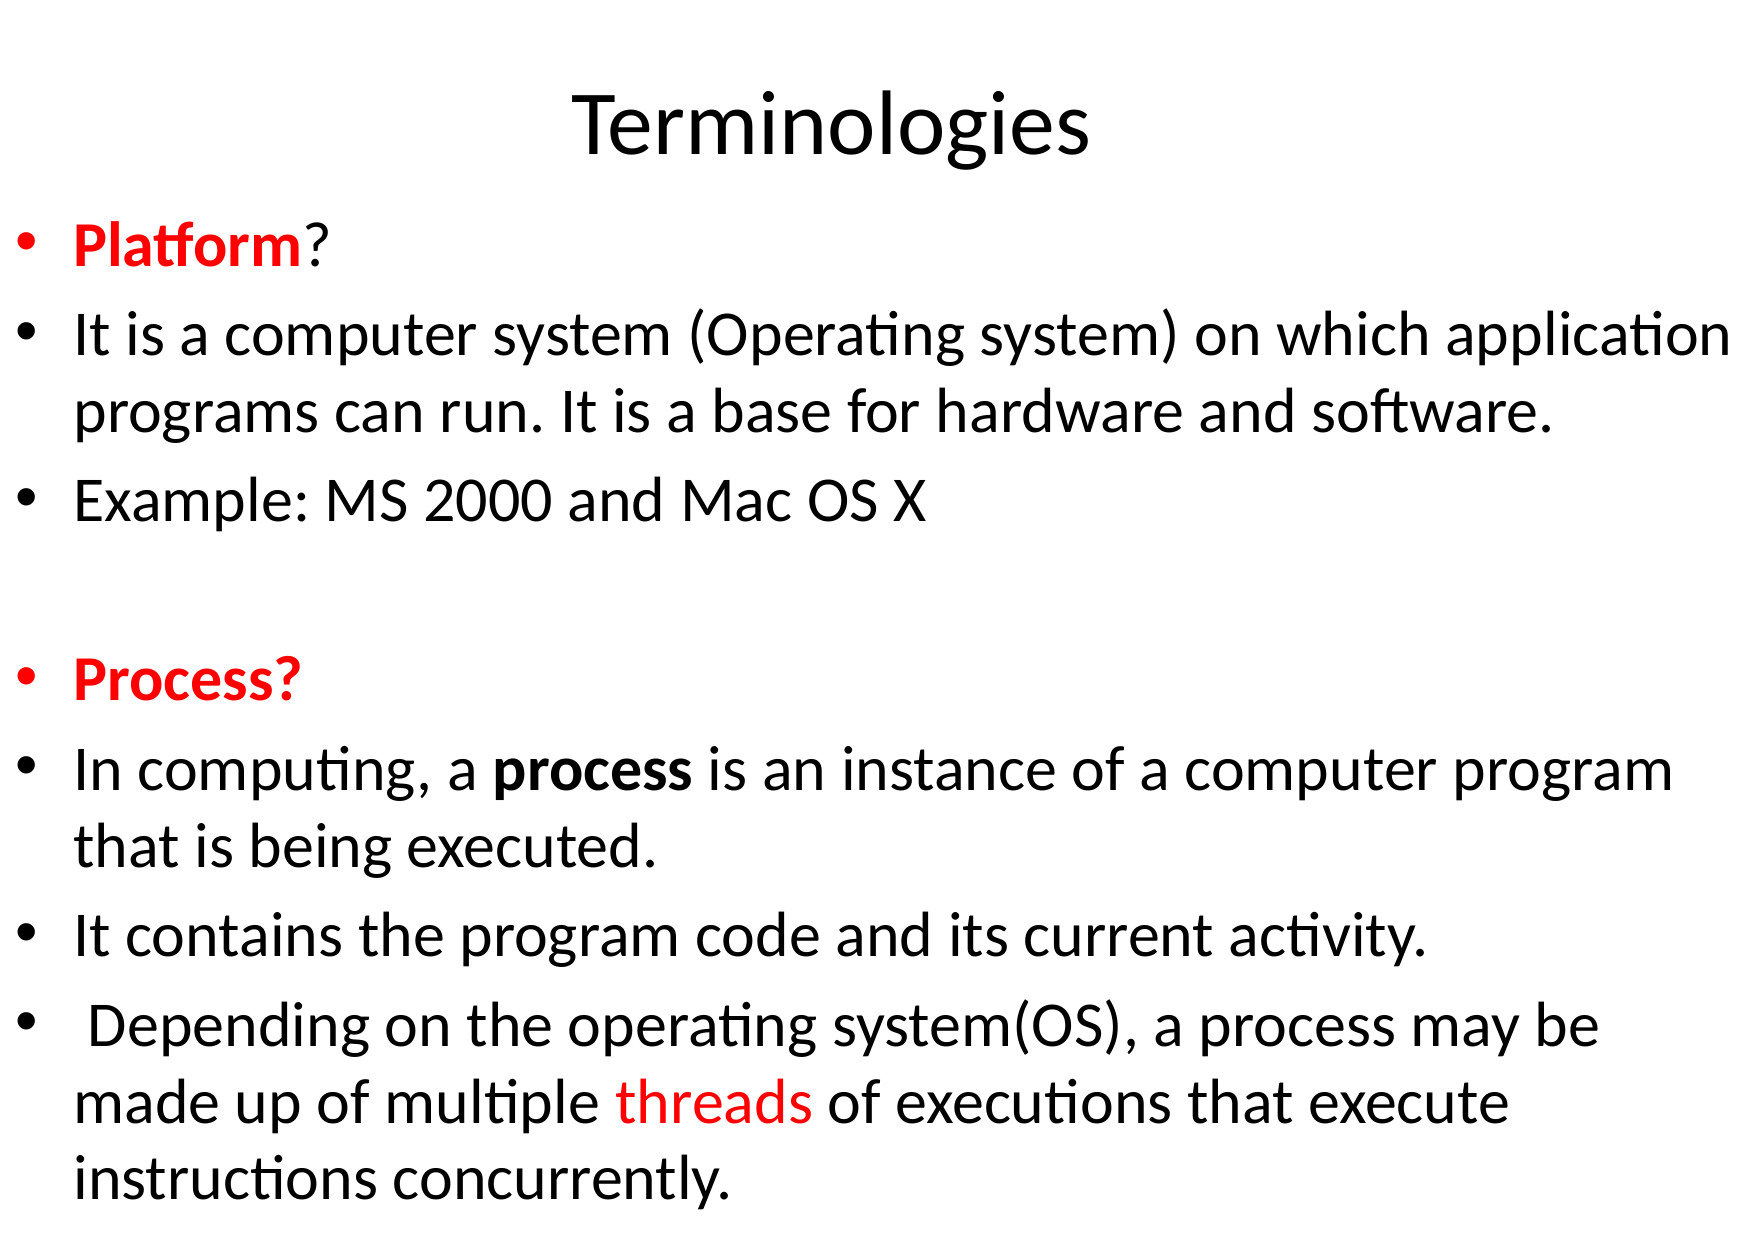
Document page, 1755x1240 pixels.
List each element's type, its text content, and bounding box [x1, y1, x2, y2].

list Platform? It is a computer system (Operating system) on which application programs can run. It is a base for hardware and software. Example: MS 2000 and Mac OS X Process? In computing, a process is an instance of a computer program that is being executed. It contains the program code and its current activity. Depending on the operating system(OS), a process may be made up of multiple threads of executions that execute instructions concurrently. [0, 194, 1755, 1240]
title Terminologies [298, 29, 1386, 194]
